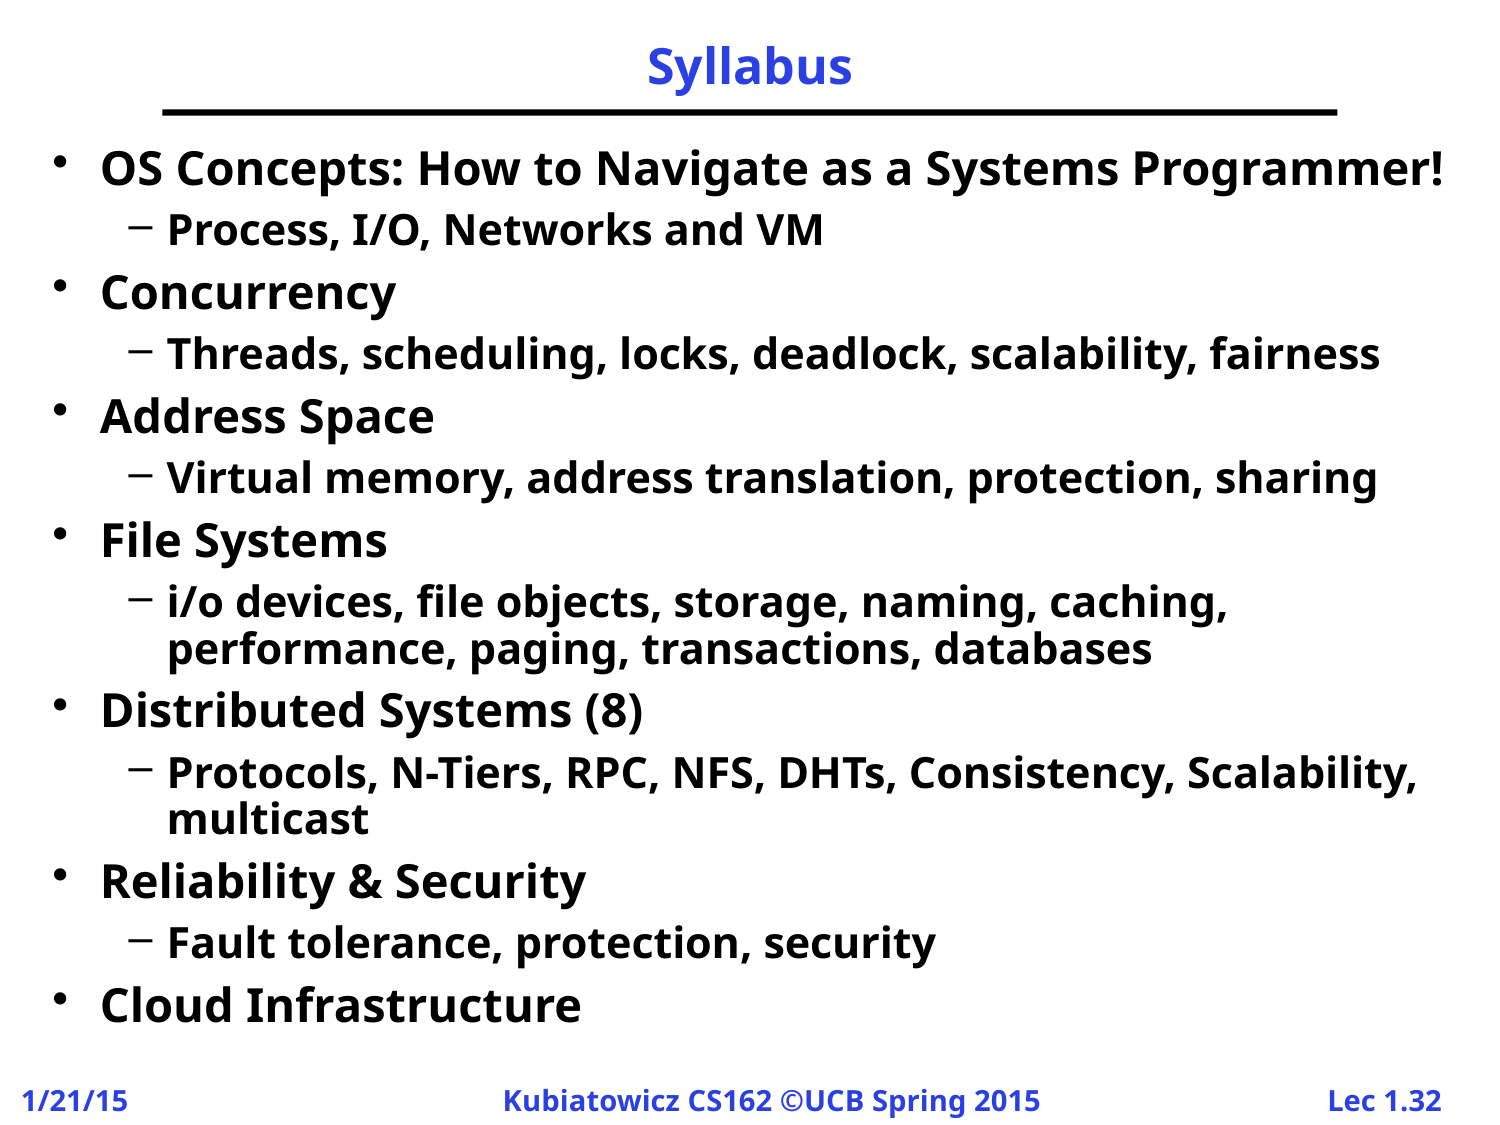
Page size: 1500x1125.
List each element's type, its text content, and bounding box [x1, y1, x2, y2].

title Syllabus [162, 24, 1338, 113]
list OS Concepts: How to Navigate as a Systems Programmer! Process, I/O, Networks and VM Concurrency Threads, scheduling, locks, deadlock, scalability, fairness Address Space Virtual memory, address translation, protection, sharing File Systems i/o devices, file objects, storage, naming, caching, performance, paging, transactions, databases Distributed Systems (8) Protocols, N-Tiers, RPC, NFS, DHTs, Consistency, Scalability, multicast Reliability & Security Fault tolerance, protection, security Cloud Infrastructure [37, 137, 1475, 1050]
